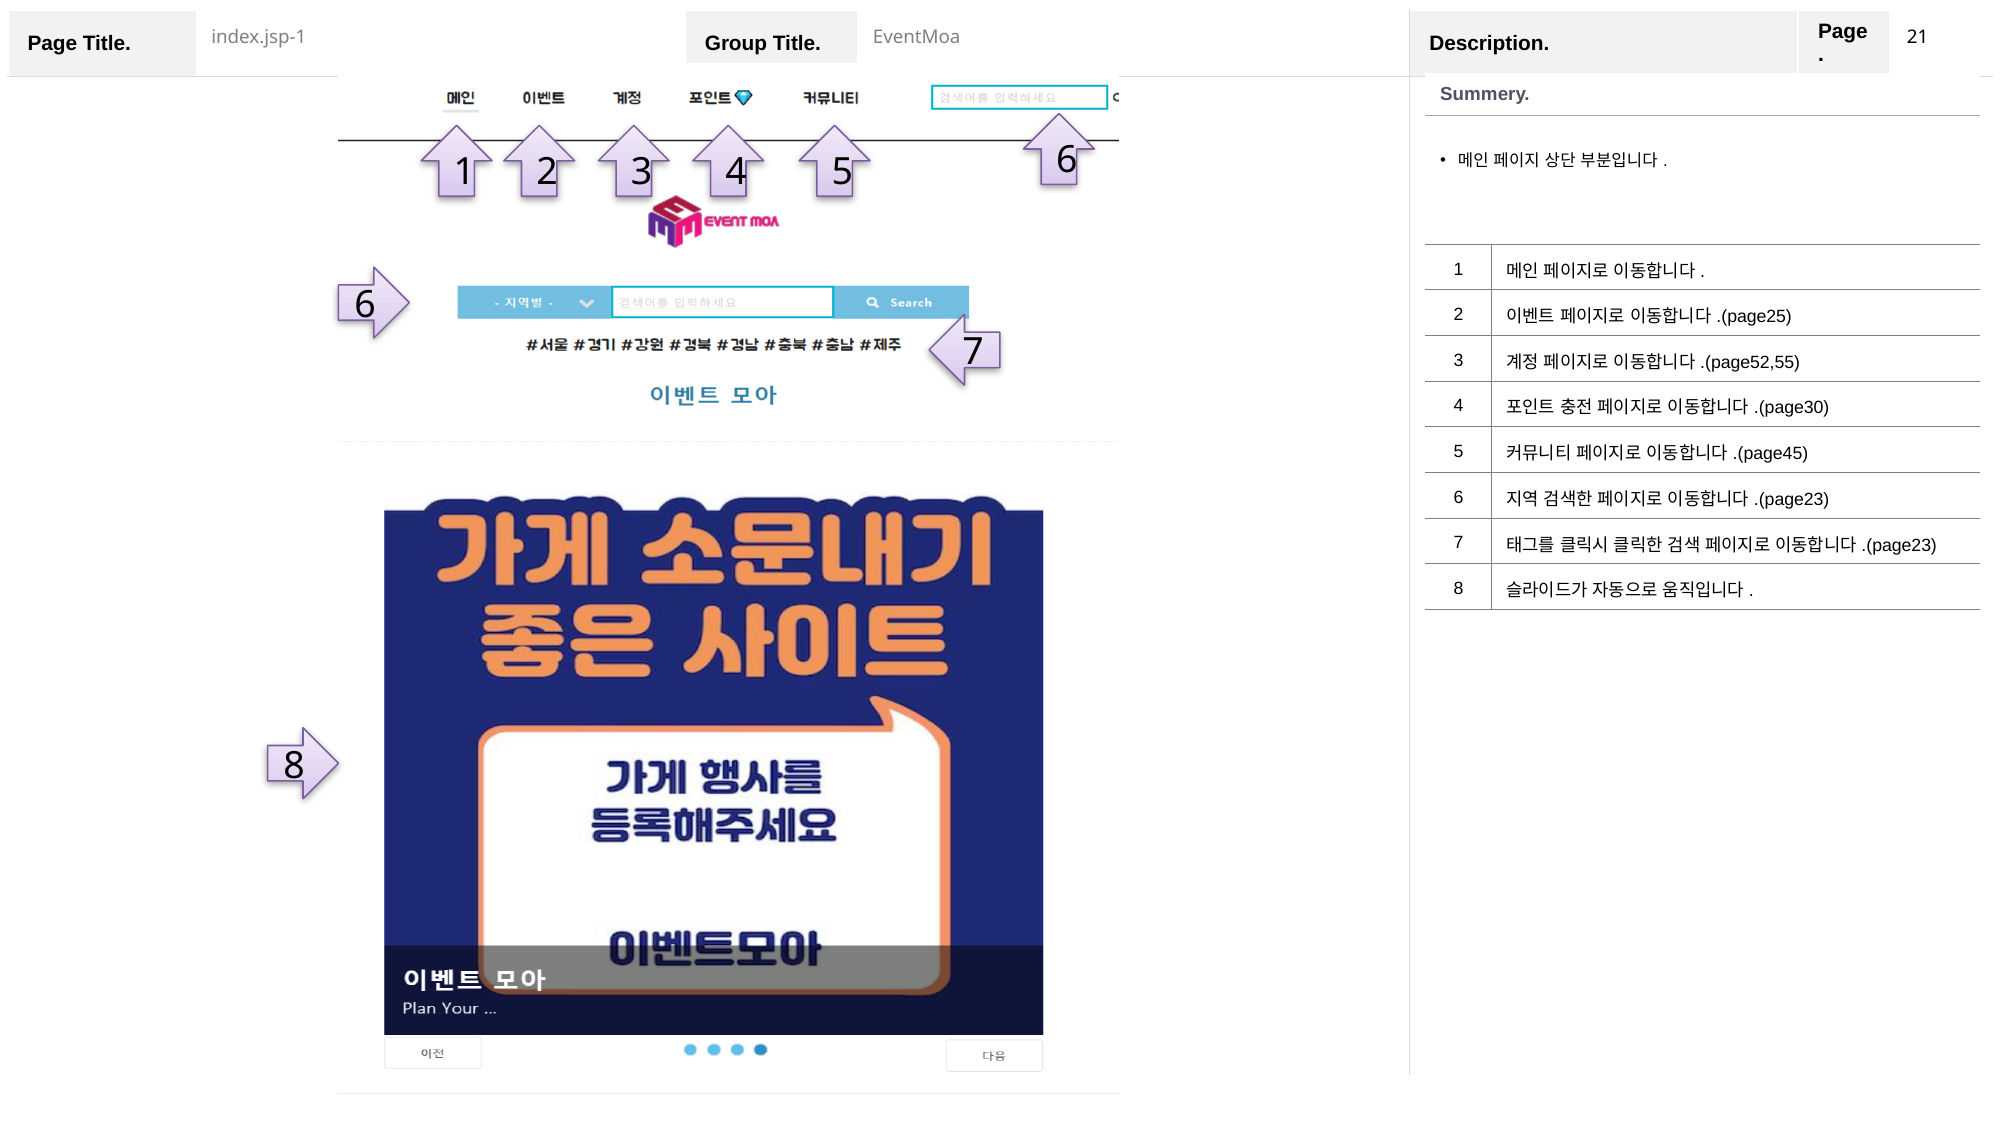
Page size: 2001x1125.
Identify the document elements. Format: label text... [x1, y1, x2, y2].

table_cell 계정 페이지로 이동합니다.(page52,55) [1492, 336, 1980, 381]
table_cell 포인트 충전 페이지로 이동합니다.(page30) [1492, 382, 1980, 426]
table_cell 8 [1425, 564, 1491, 609]
list EventMoa [858, 18, 1405, 55]
text_box 21 [1892, 17, 2000, 58]
table_cell 2 [1425, 290, 1491, 335]
table_cell 메인 페이지 상단 부분입니다. [1425, 116, 1980, 244]
list index.jsp-1 [196, 18, 684, 55]
table_cell 지역 검색한 페이지로 이동합니다.(page23) [1492, 473, 1980, 518]
table_cell 4 [1425, 382, 1491, 426]
table_cell 슬라이드가 자동으로 움직입니다. [1492, 564, 1980, 609]
table_cell 6 [1425, 473, 1491, 518]
table_cell 이벤트 페이지로 이동합니다.(page25) [1492, 290, 1980, 335]
table_cell 1 [1425, 245, 1491, 289]
table_cell 태그를 클릭시 클릭한 검색 페이지로 이동합니다.(page23) [1492, 519, 1980, 563]
picture [338, 63, 1119, 1095]
text_box 8 [266, 727, 333, 800]
table_cell 7 [1425, 519, 1491, 563]
table_header Summery. [1425, 73, 1980, 115]
table_cell 3 [1425, 336, 1491, 381]
table_cell 5 [1425, 427, 1491, 472]
table_cell 커뮤니티 페이지로 이동합니다.(page45) [1492, 427, 1980, 472]
table_cell 메인 페이지로 이동합니다. [1492, 245, 1980, 289]
